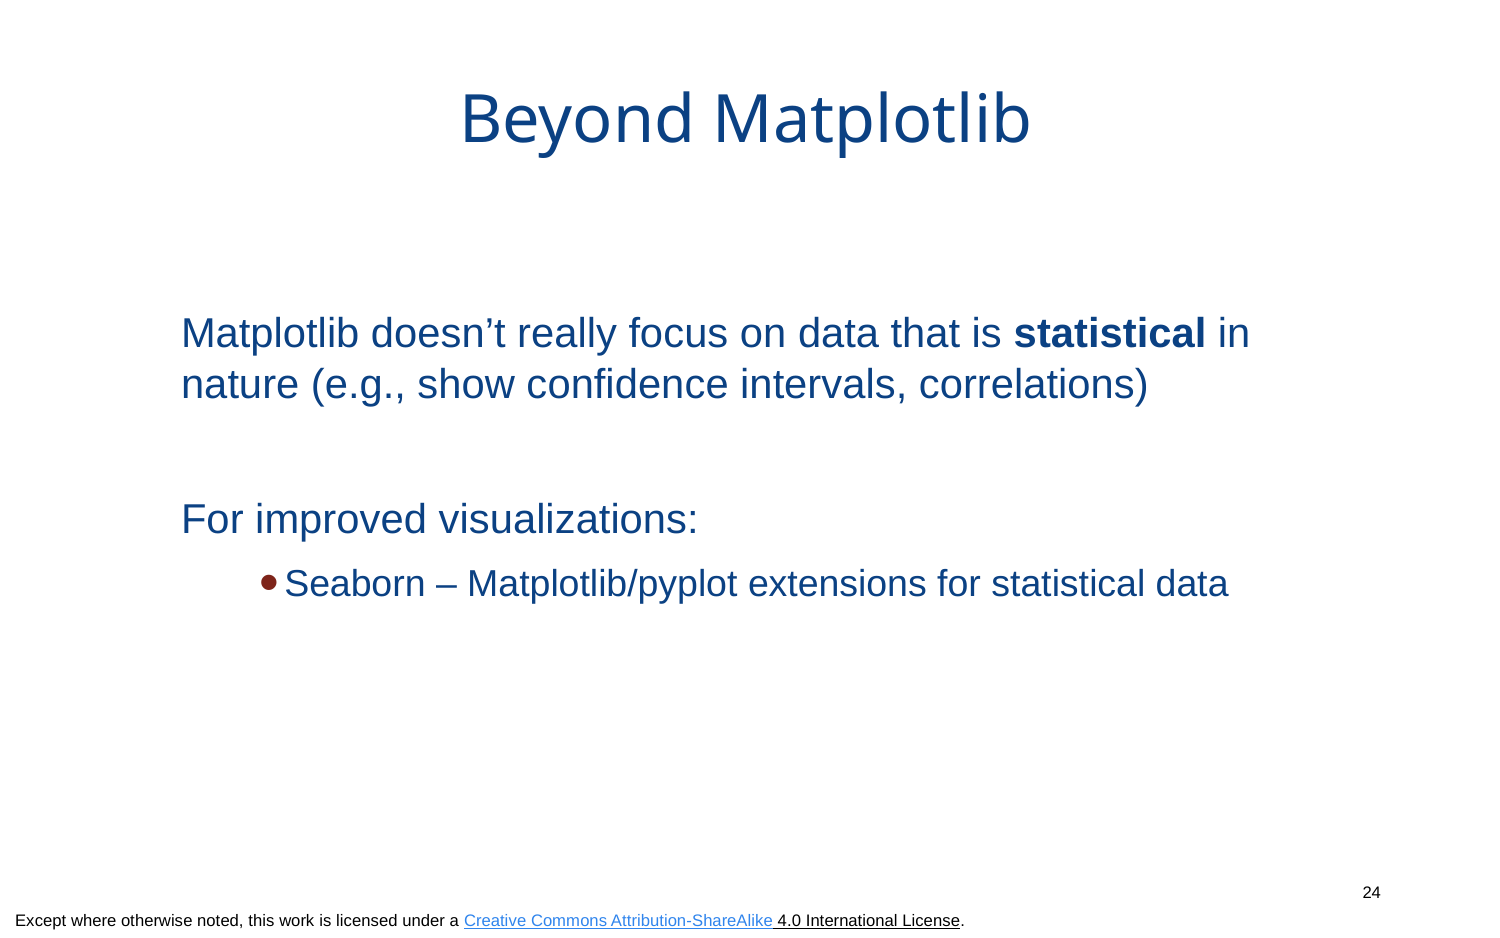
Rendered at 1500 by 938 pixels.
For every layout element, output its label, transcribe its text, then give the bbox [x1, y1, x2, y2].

slide_number 24 [1347, 866, 1416, 917]
list Matplotlib doesn’t really focus on data that is statistical in nature (e.g., show confidence intervals, correlations) For improved visualizations: Seaborn – Matplotlib/pyplot extensions for statistical data [165, 181, 1362, 811]
title Beyond Matplotlib [77, 26, 1416, 205]
